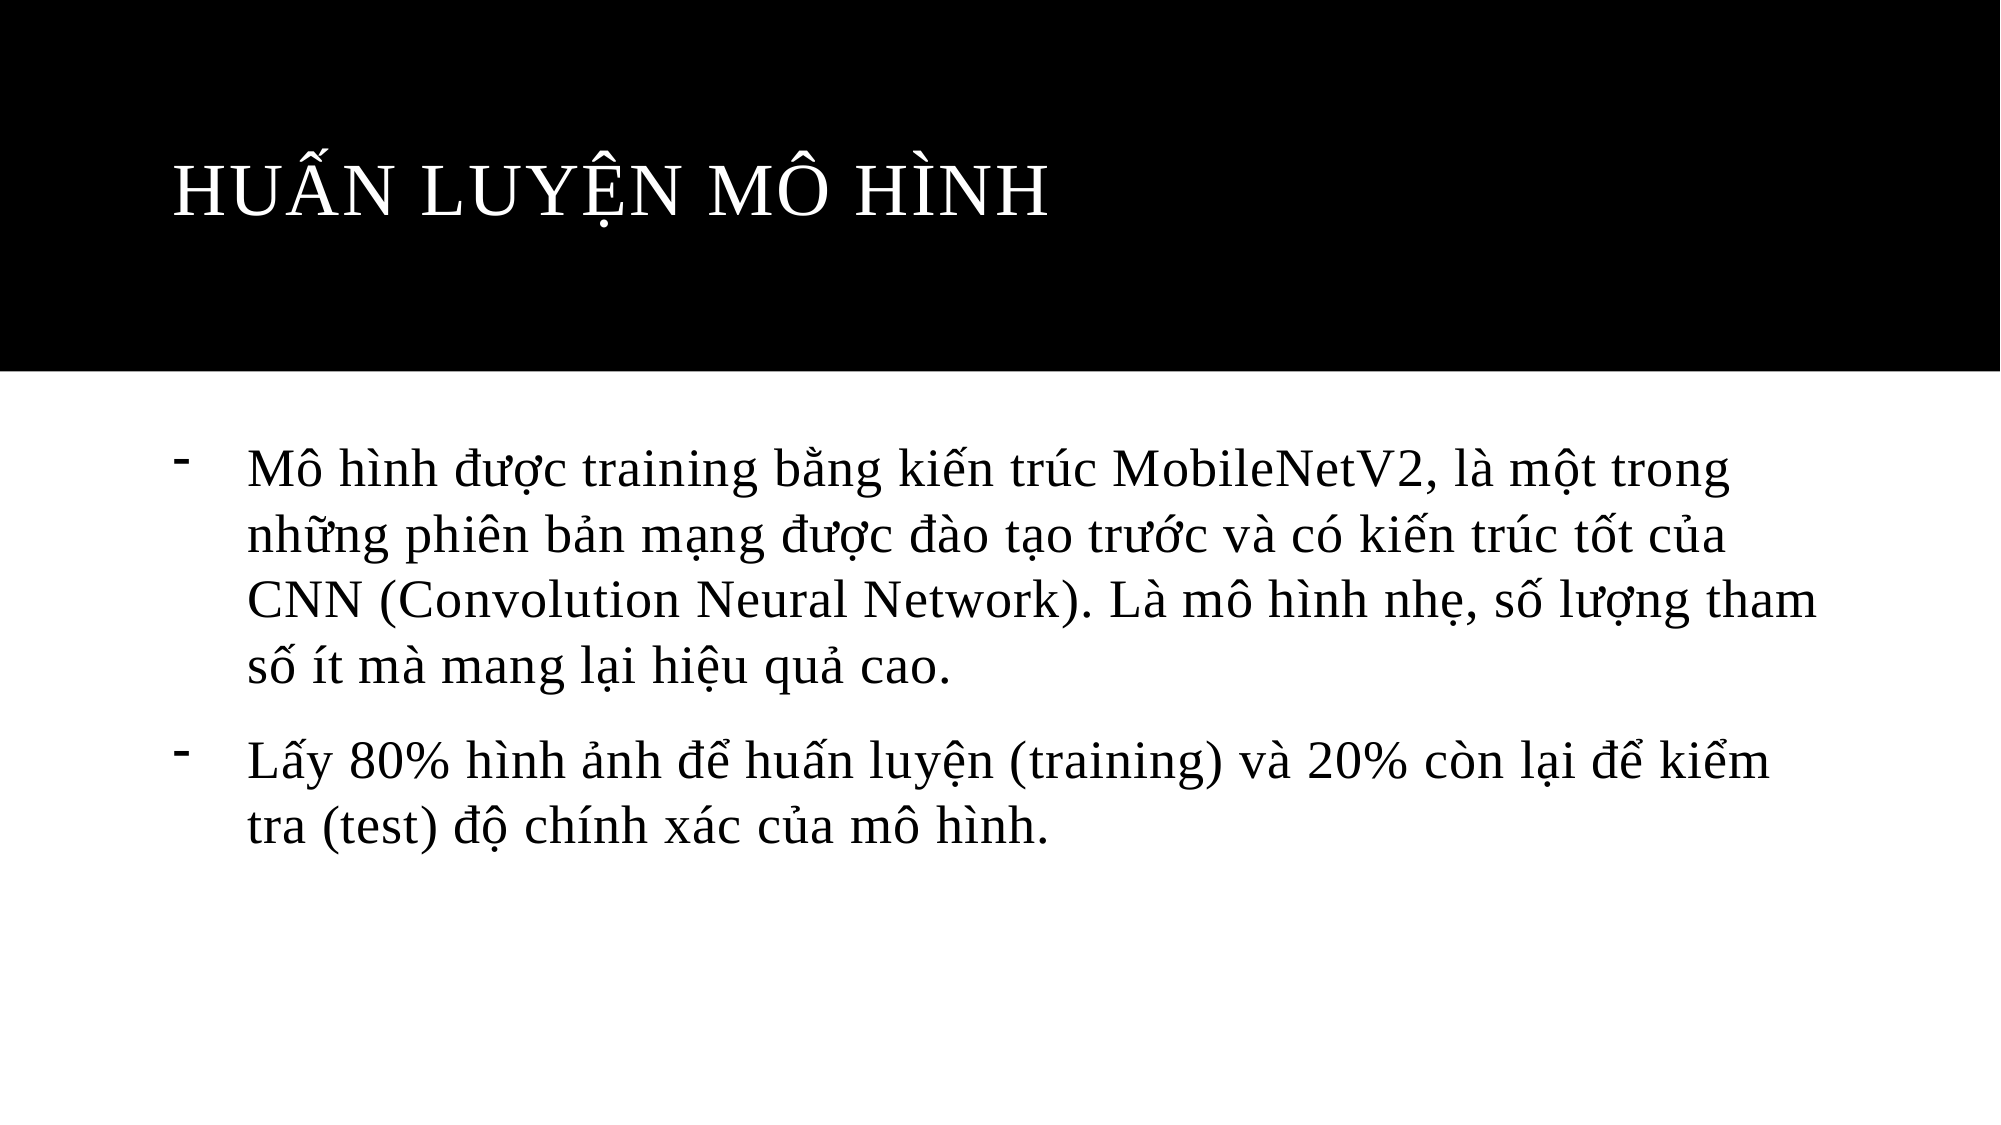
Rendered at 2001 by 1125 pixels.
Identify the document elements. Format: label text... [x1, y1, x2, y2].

title Huấn luyện mô hình [157, 52, 1842, 332]
list Mô hình được training bằng kiến trúc MobileNetV2, là một trong những phiên bản mạng được đào tạo trước và có kiến trúc tốt của CNN (Convolution Neural Network). Là mô hình nhẹ, số lượng tham số ít mà mang lại hiệu quả cao. Lấy 80% hình ảnh để huấn luyện (training) và 20% còn lại để kiểm tra (test) độ chính xác của mô hình. [157, 424, 1842, 1014]
